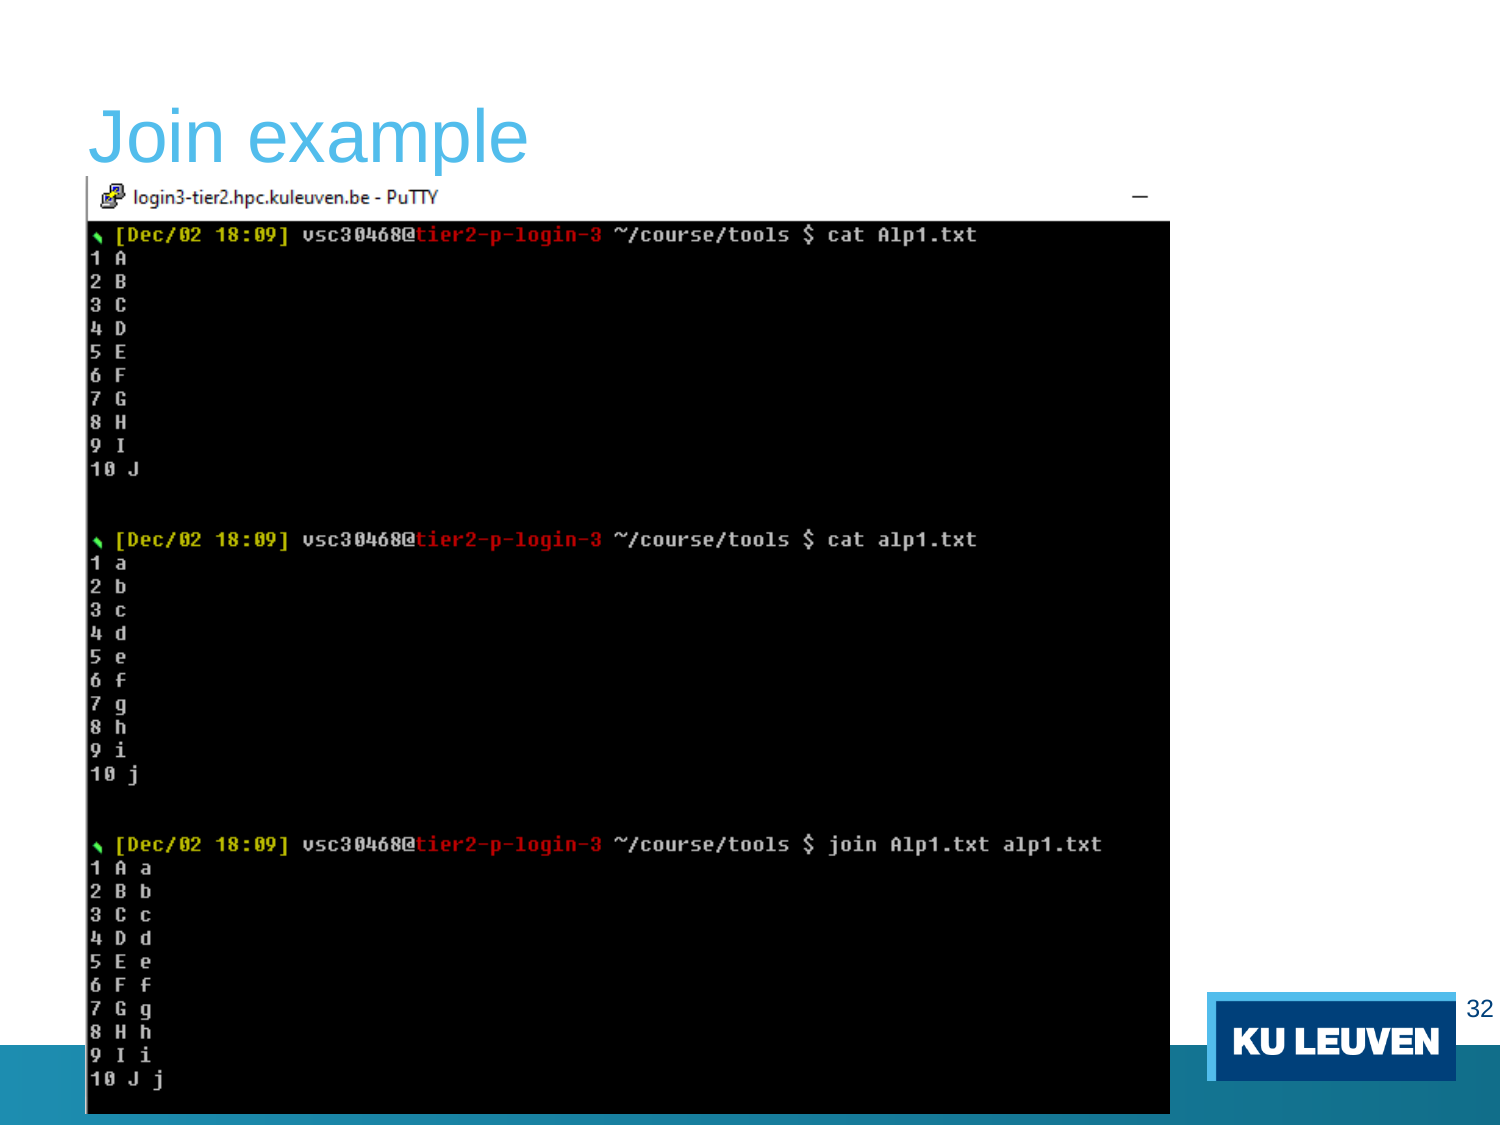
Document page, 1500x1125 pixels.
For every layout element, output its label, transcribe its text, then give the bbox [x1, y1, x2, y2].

picture [84, 176, 1170, 1114]
slide_number 32 [1340, 992, 1495, 1040]
title Join example [88, 29, 1456, 178]
picture [1207, 992, 1456, 1081]
